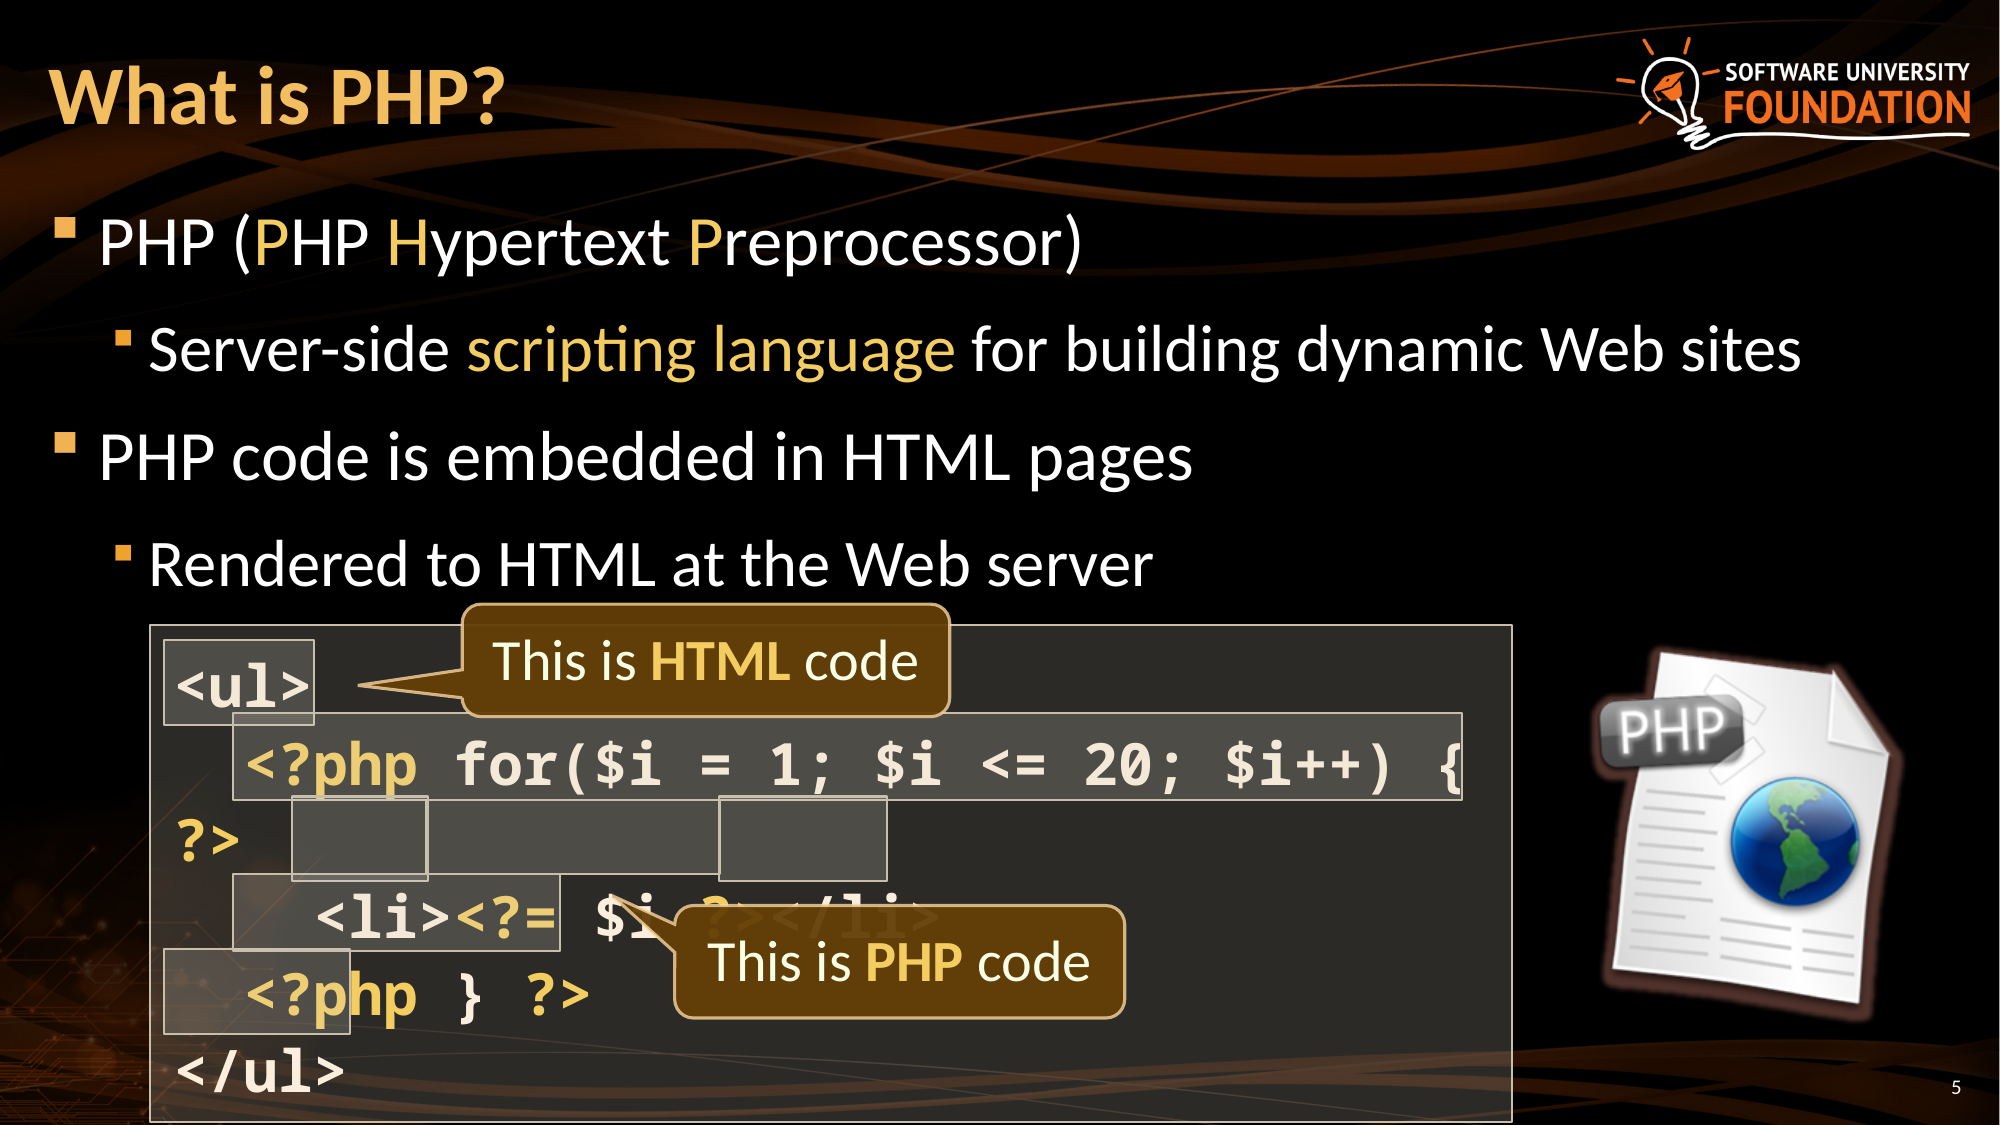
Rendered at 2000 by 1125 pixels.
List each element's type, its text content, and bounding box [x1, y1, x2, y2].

text_box [291, 796, 429, 873]
text_box This is PHP code [611, 894, 1126, 1020]
text_box [163, 949, 350, 1034]
list PHP (PHP Hypertext Preprocessor) Server-side scripting language for building dynamic Web sites PHP code is embedded in HTML pages Rendered to HTML at the Web server [31, 188, 1968, 1103]
text_box [719, 796, 888, 882]
picture [0, 0, 2000, 1125]
text_box [233, 713, 1463, 800]
text_box This is HTML code [357, 603, 951, 718]
text_box [429, 799, 719, 874]
text_box [163, 640, 314, 725]
text_box <ul> <?php for($i = 1; $i <= 20; $i++) { ?> <li><?= $i ?></li> <?php } ?> </ul> [149, 624, 1513, 1122]
text_box [233, 873, 561, 951]
title What is PHP? [30, 6, 1602, 189]
